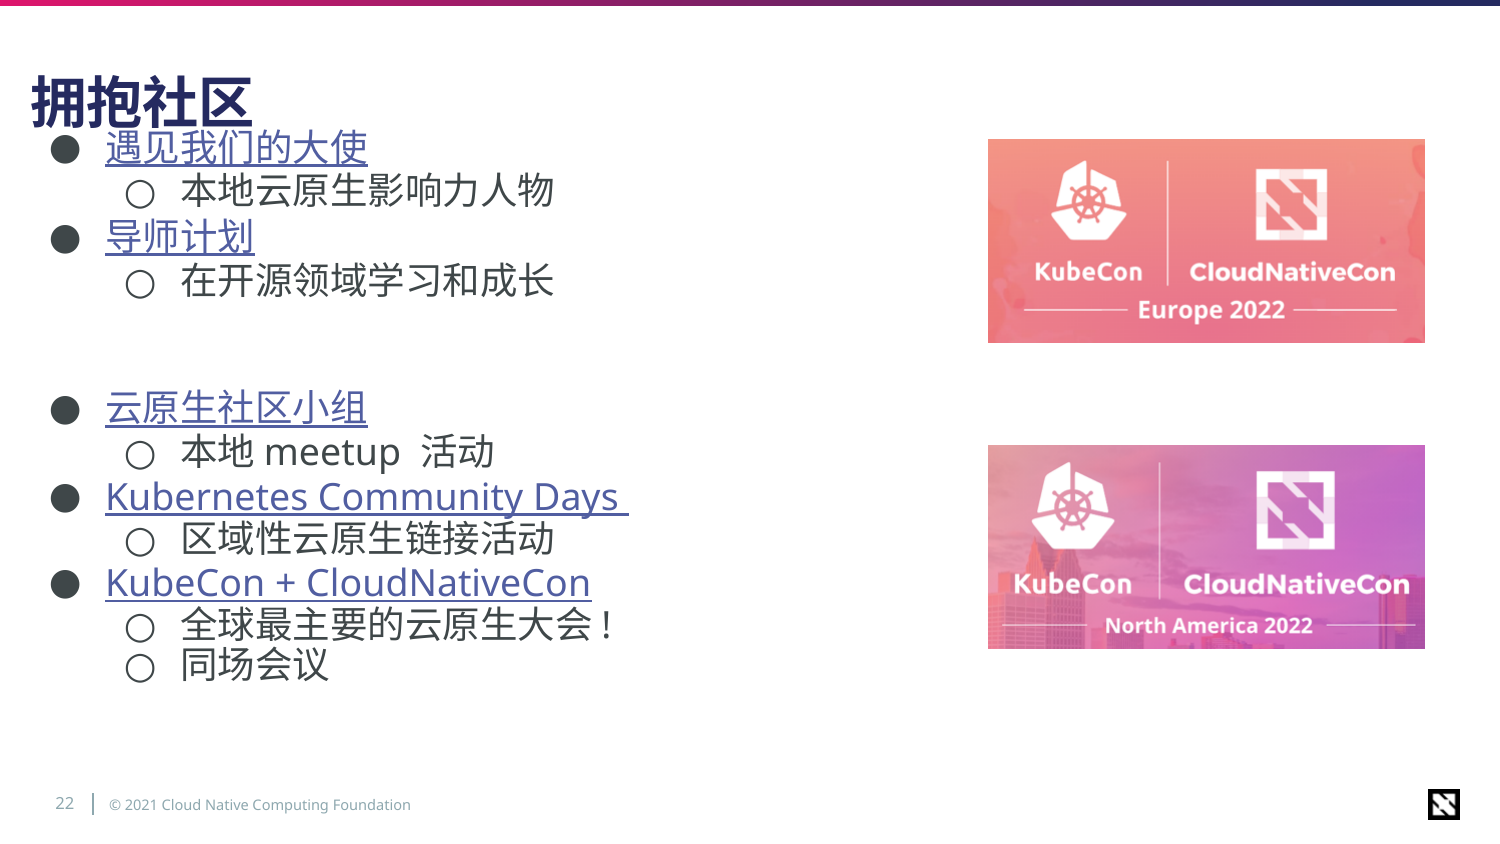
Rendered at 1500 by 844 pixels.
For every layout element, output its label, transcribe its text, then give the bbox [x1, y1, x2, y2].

picture [988, 139, 1425, 343]
text_box 拥抱社区 [18, 70, 1492, 140]
picture [1428, 789, 1460, 820]
text_box 遇见我们的大使 本地云原生影响力人物 导师计划 在开源领域学习和成长 云原生社区小组 本地meetup 活动 Kubernetes Community Days 区域性云原生链接活动 KubeCon + CloudNativeCon 全球最主要的云原生大会! 同场会议 [18, 112, 922, 706]
picture [988, 445, 1425, 649]
